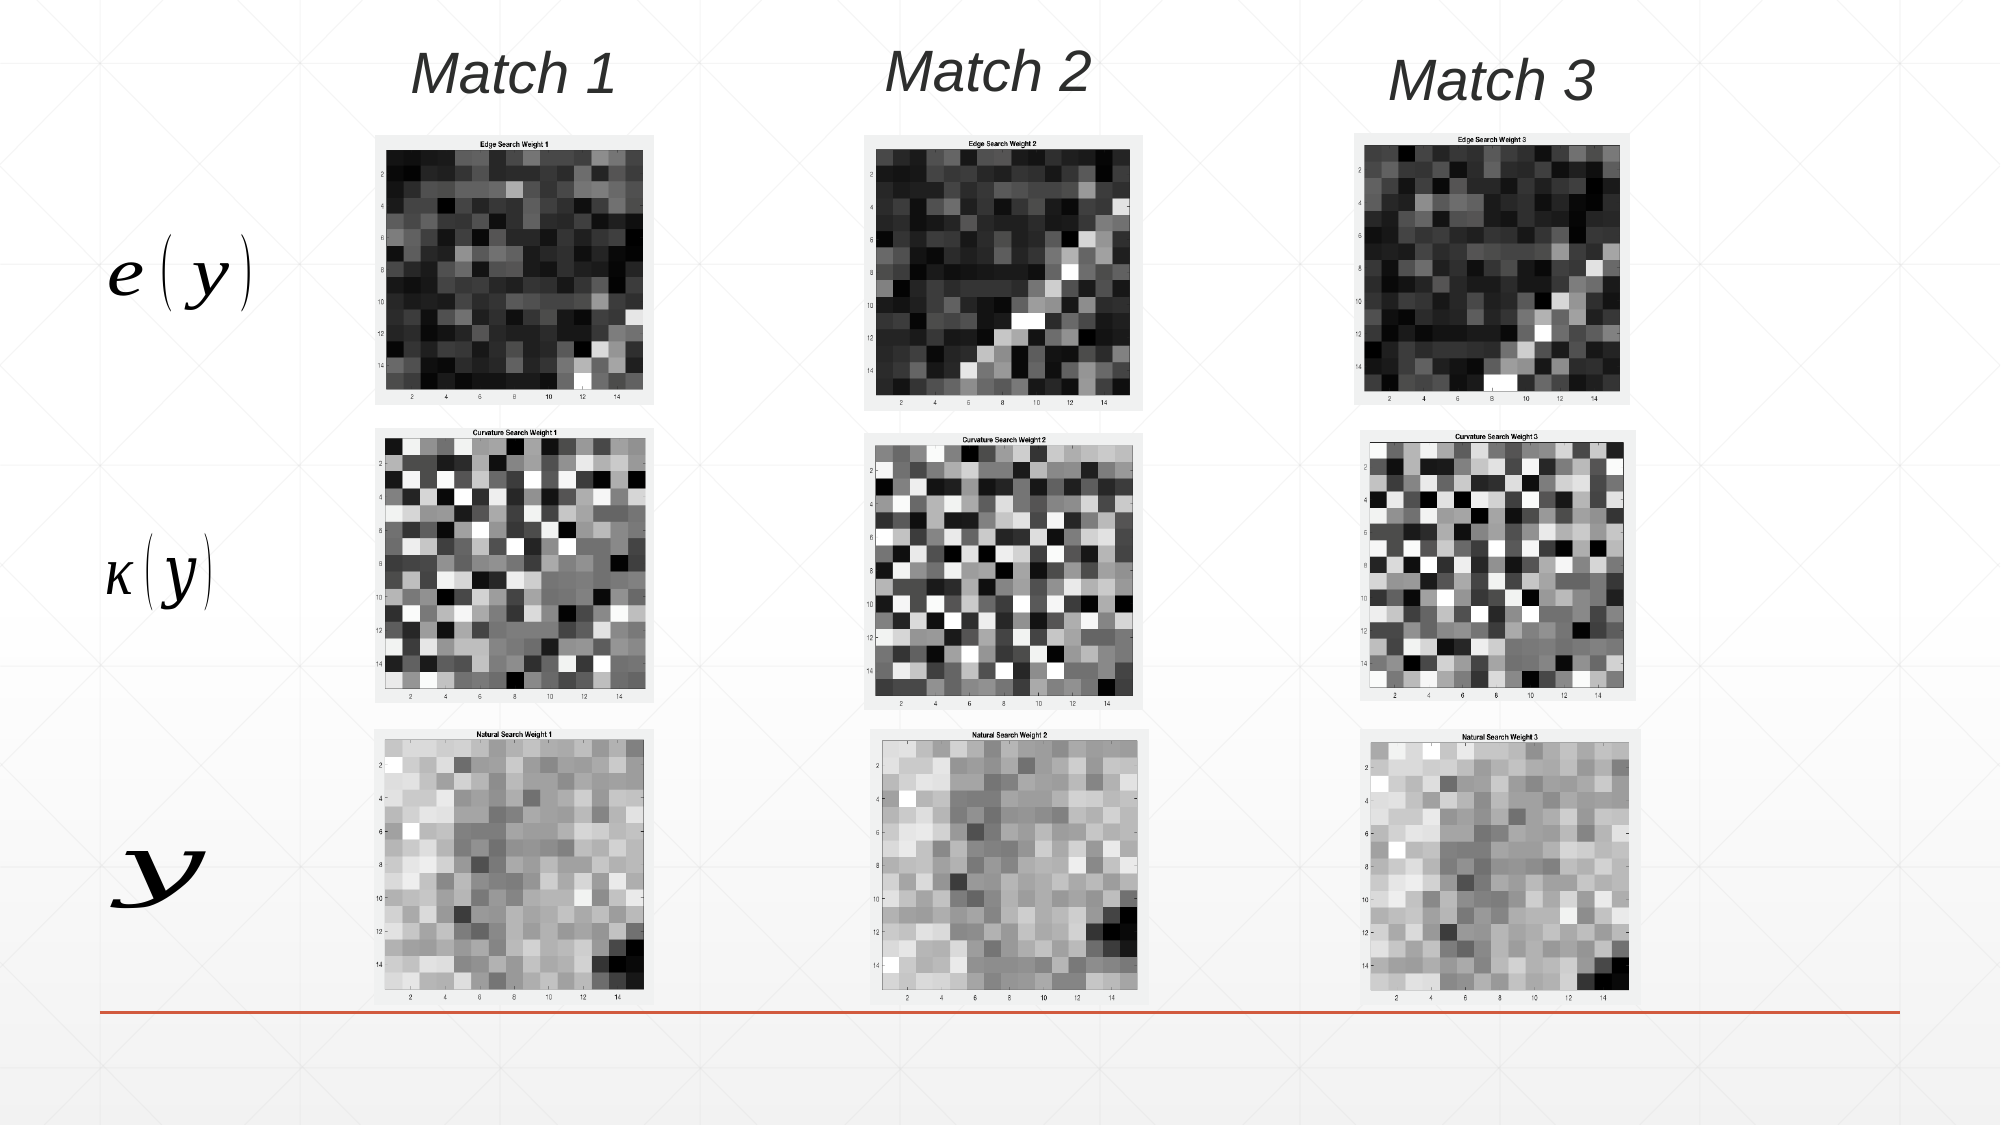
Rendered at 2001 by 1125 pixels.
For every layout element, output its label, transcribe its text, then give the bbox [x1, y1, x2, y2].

text_box Match 3 [1339, 34, 1644, 120]
text_box Match 1 [391, 27, 638, 113]
picture [864, 433, 1143, 710]
picture [1360, 430, 1636, 701]
picture [870, 729, 1149, 1005]
picture [864, 135, 1143, 411]
text_box Match 2 [845, 26, 1131, 111]
picture [1354, 133, 1630, 405]
picture [375, 135, 654, 405]
picture [375, 428, 654, 703]
picture [374, 729, 654, 1005]
picture [1360, 729, 1641, 1005]
